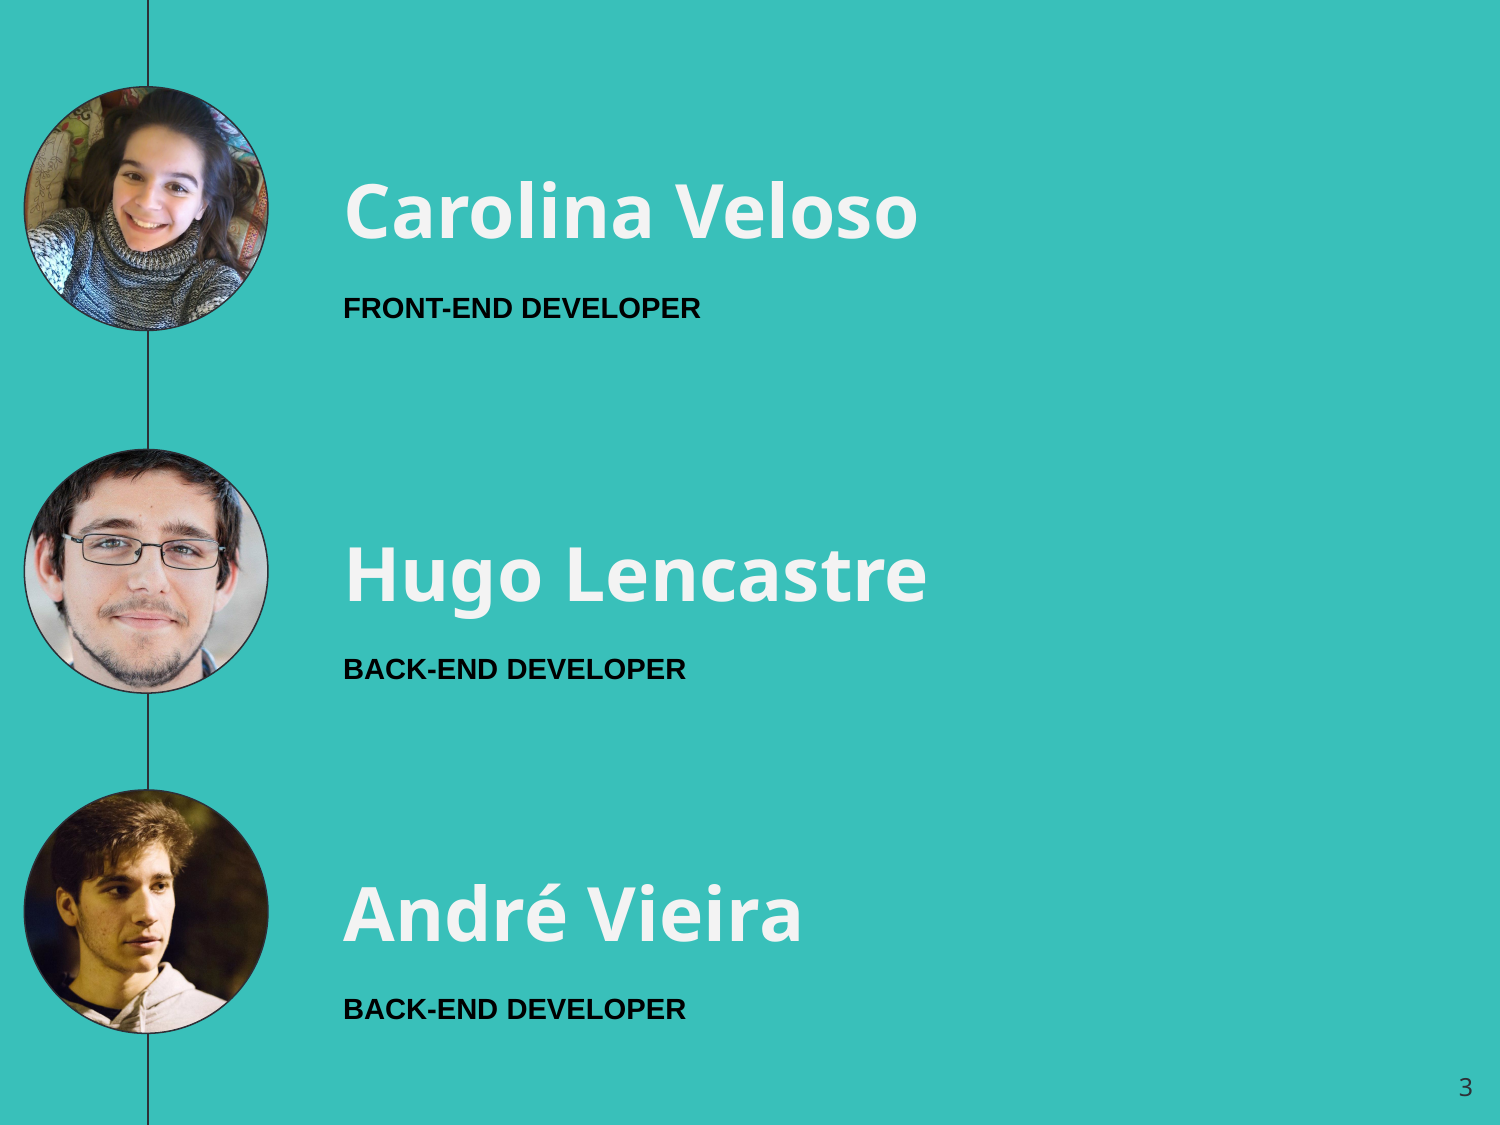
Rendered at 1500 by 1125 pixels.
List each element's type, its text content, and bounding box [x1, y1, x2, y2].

text_box BACK-END DEVELOPER [328, 982, 1080, 1033]
picture [24, 449, 269, 694]
text_box André Vieira [328, 790, 1423, 1034]
text_box Hugo Lencastre [328, 449, 1423, 694]
text_box FRONT-END DEVELOPER [328, 281, 1080, 332]
subtitle Carolina Veloso [328, 87, 1423, 331]
picture [24, 86, 269, 331]
picture [24, 789, 269, 1034]
slide_number 3 [1398, 1056, 1489, 1125]
text_box BACK-END DEVELOPER [328, 642, 1080, 693]
